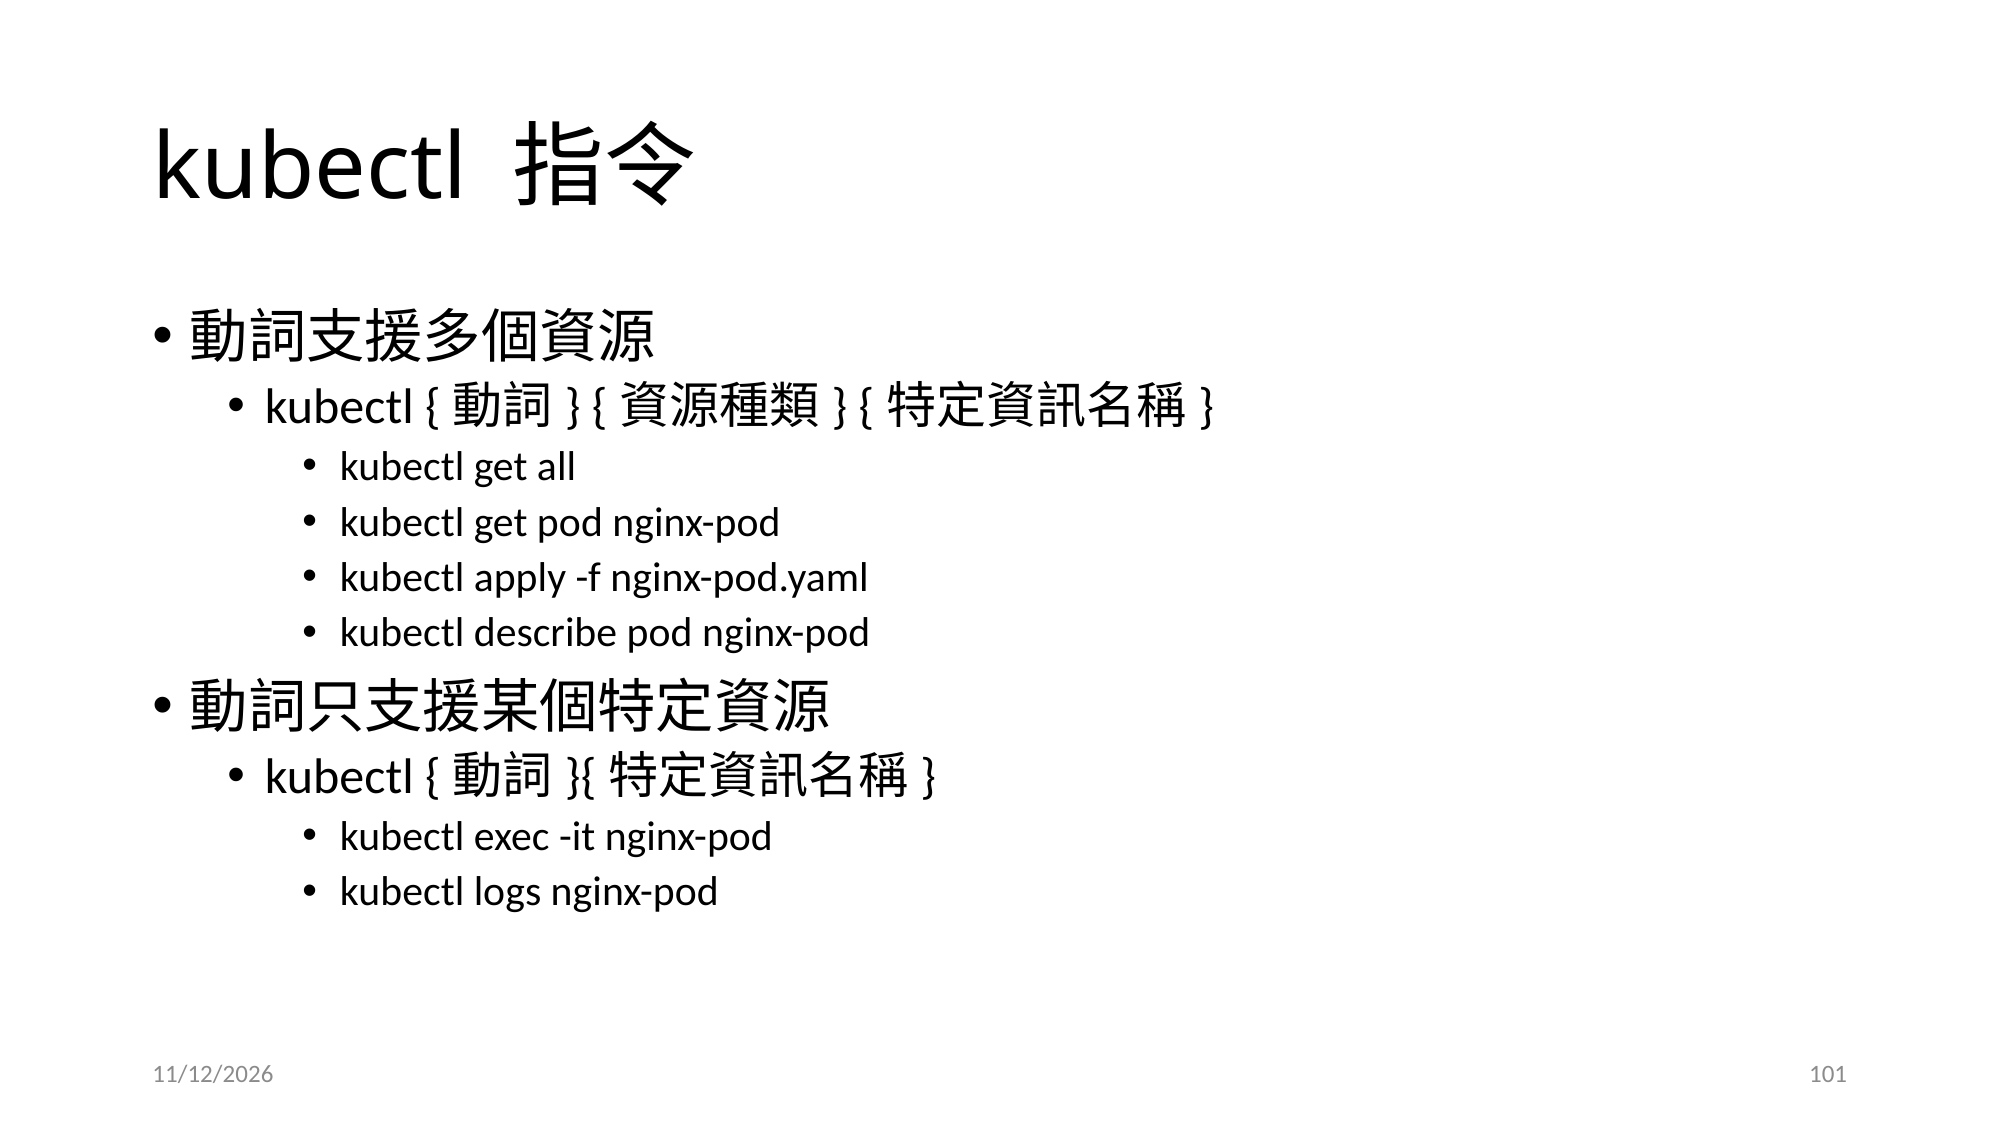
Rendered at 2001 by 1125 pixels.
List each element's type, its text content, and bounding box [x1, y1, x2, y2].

title kubectl 指令 [137, 59, 1863, 278]
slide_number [137, 1042, 588, 1103]
slide_number 101 [1412, 1042, 1863, 1103]
list 動詞支援多個資源 kubectl {動詞} {資源種類} {特定資訊名稱} kubectl get all kubectl get pod nginx-pod kubectl apply -f nginx-pod.yaml kubectl describe pod nginx-pod 動詞只支援某個特定資源 kubectl {動詞}{特定資訊名稱} kubectl exec -it nginx-pod kubectl logs nginx-pod [137, 299, 1863, 1014]
